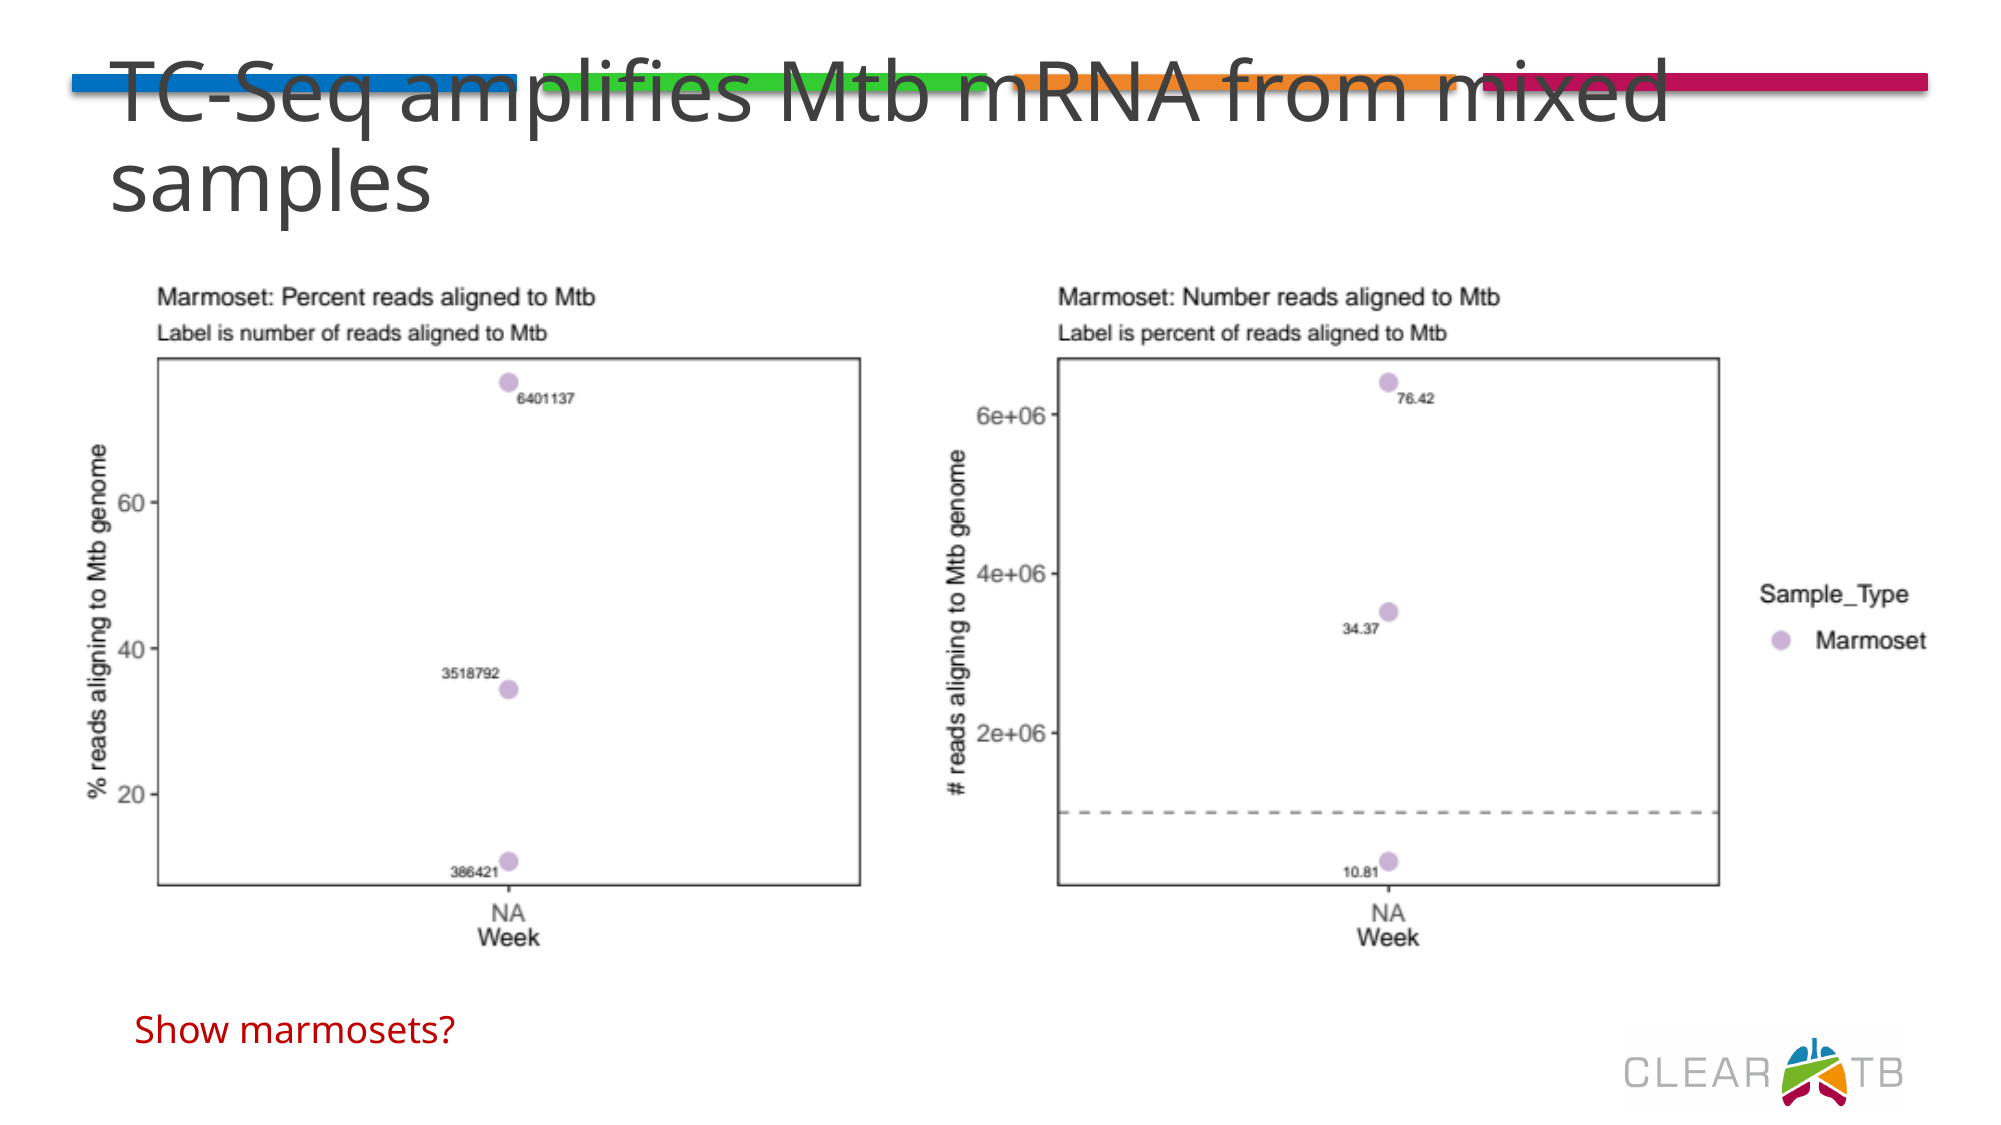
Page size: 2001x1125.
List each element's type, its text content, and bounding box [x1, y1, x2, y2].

text_box Show marmosets? [119, 998, 607, 1059]
picture [1622, 1026, 1905, 1114]
picture [38, 262, 1962, 973]
title TC-Seq amplifies Mtb mRNA from mixed samples [94, 119, 1904, 237]
